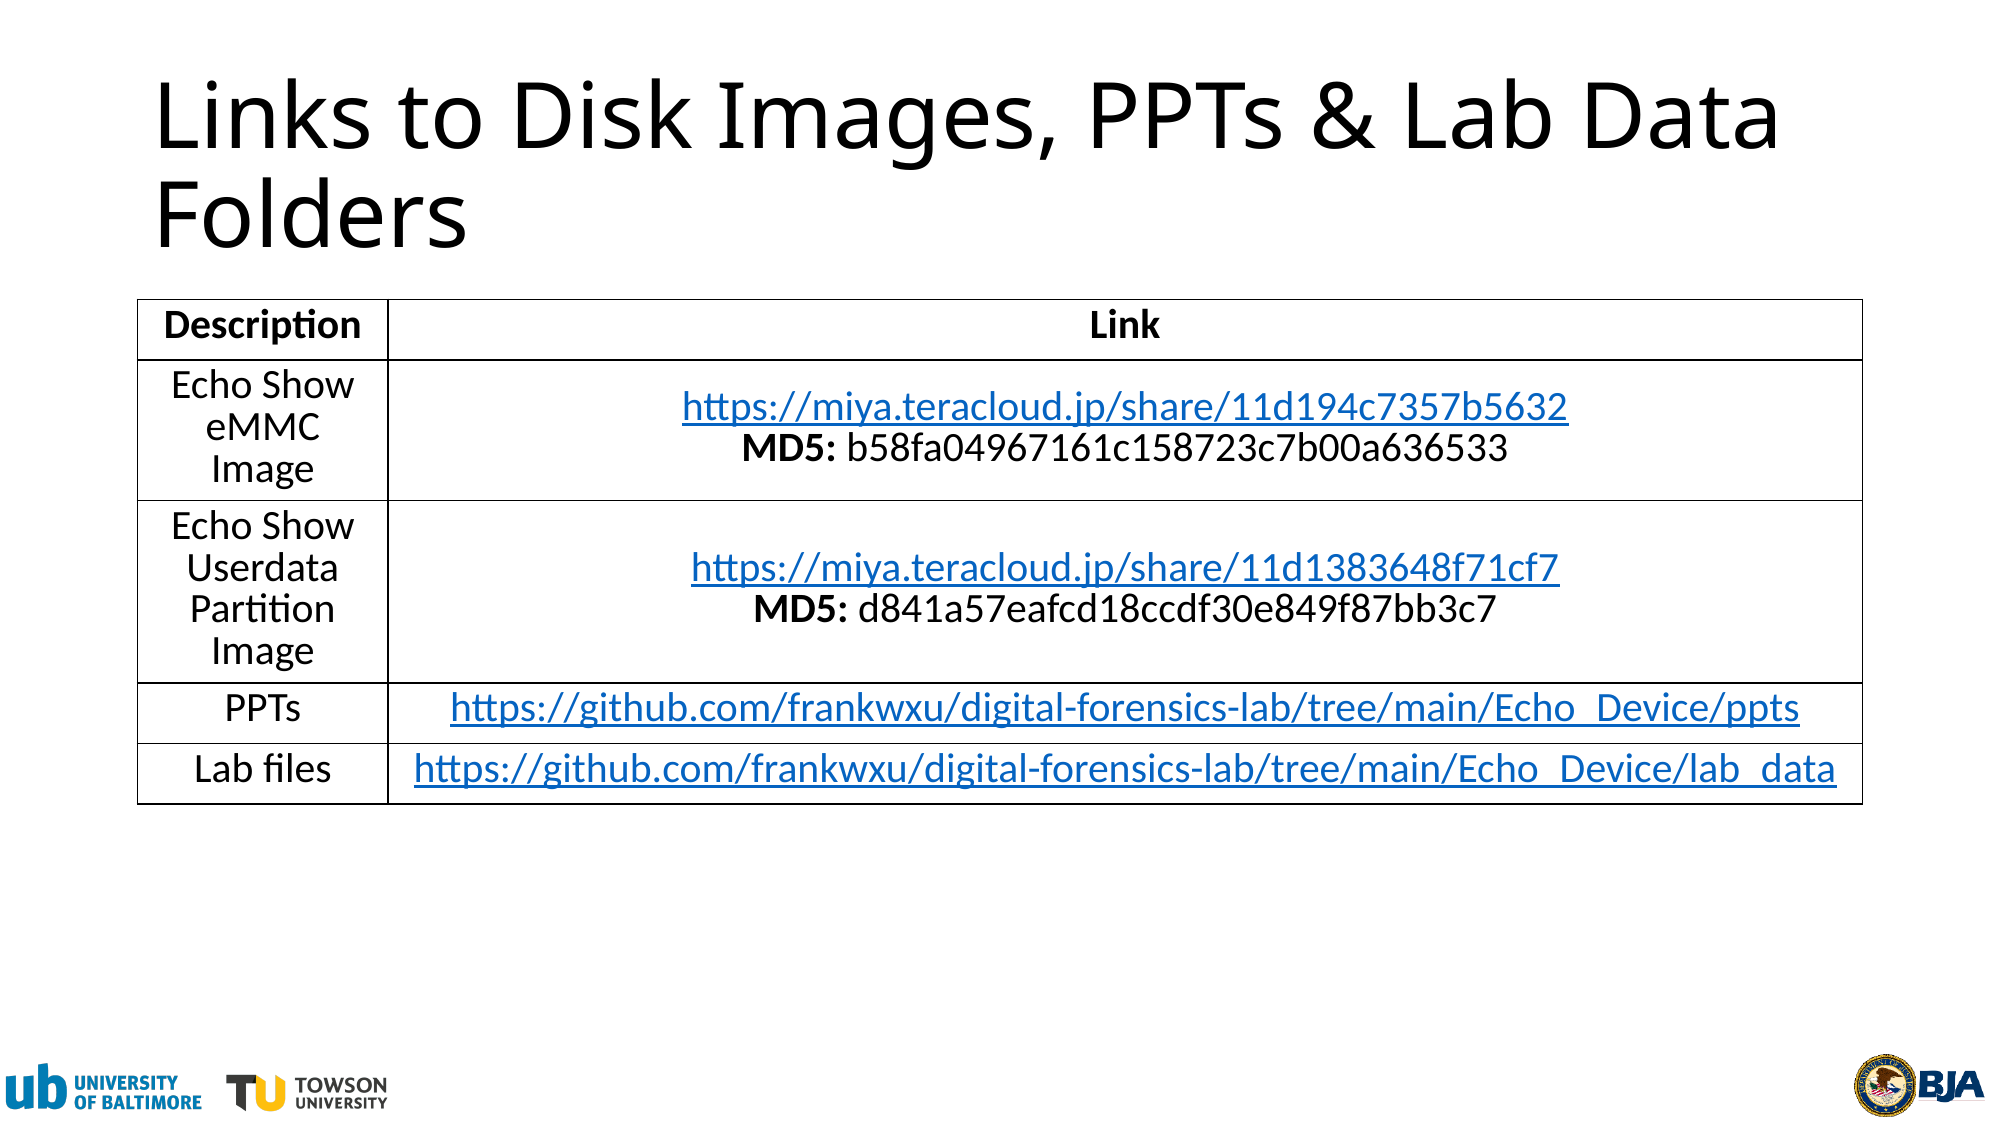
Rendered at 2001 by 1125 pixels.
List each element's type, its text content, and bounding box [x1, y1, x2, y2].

table_cell https://miya.teracloud.jp/share/11d194c7357b5632 MD5: b58fa04967161c158723c7b00a636533 [389, 361, 1862, 500]
table_header Description [138, 300, 387, 359]
table_cell https://github.com/frankwxu/digital-forensics-lab/tree/main/Echo_Device/ppts [389, 684, 1862, 743]
table_cell https://miya.teracloud.jp/share/11d1383648f71cf7 MD5: d841a57eafcd18ccdf30e849f87bb3c7 [389, 501, 1862, 682]
table_cell https://github.com/frankwxu/digital-forensics-lab/tree/main/Echo_Device/lab_data [389, 744, 1862, 803]
table_cell Echo Show Userdata Partition Image [138, 501, 387, 682]
table_cell PPTs [138, 684, 387, 743]
picture [0, 1031, 407, 1125]
picture [1854, 1054, 1986, 1117]
table_cell Lab files [138, 744, 387, 803]
title Links to Disk Images, PPTs & Lab Data Folders [137, 59, 1863, 278]
table_cell Echo Show eMMC Image [138, 361, 387, 500]
table_header Link [389, 300, 1862, 359]
